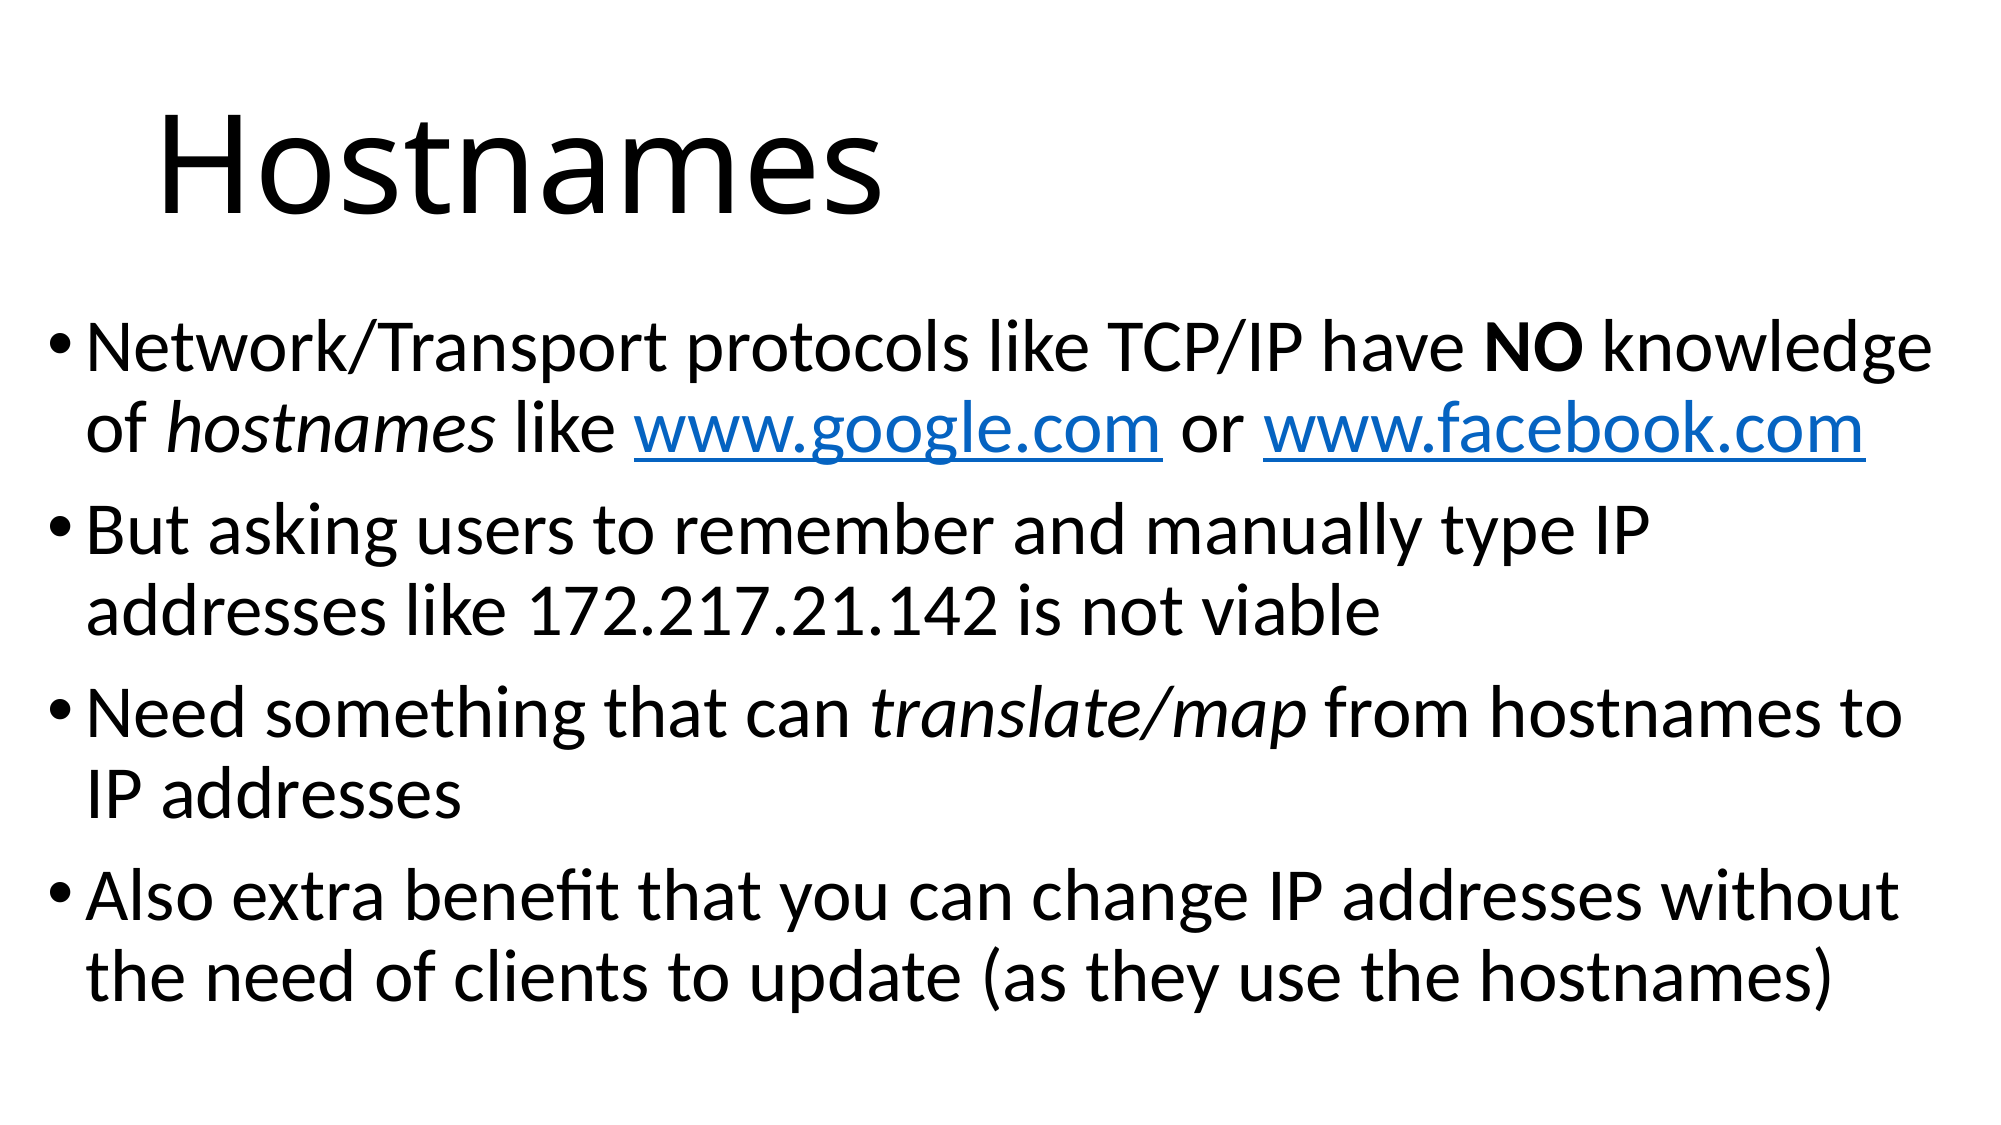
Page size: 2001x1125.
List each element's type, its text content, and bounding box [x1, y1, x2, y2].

list Network/Transport protocols like TCP/IP have NO knowledge of hostnames like www.google.com or www.facebook.com But asking users to remember and manually type IP addresses like 172.217.21.142 is not viable Need something that can translate/map from hostnames to IP addresses Also extra benefit that you can change IP addresses without the need of clients to update (as they use the hostnames) [33, 299, 1965, 1097]
title Hostnames [137, 59, 1863, 278]
